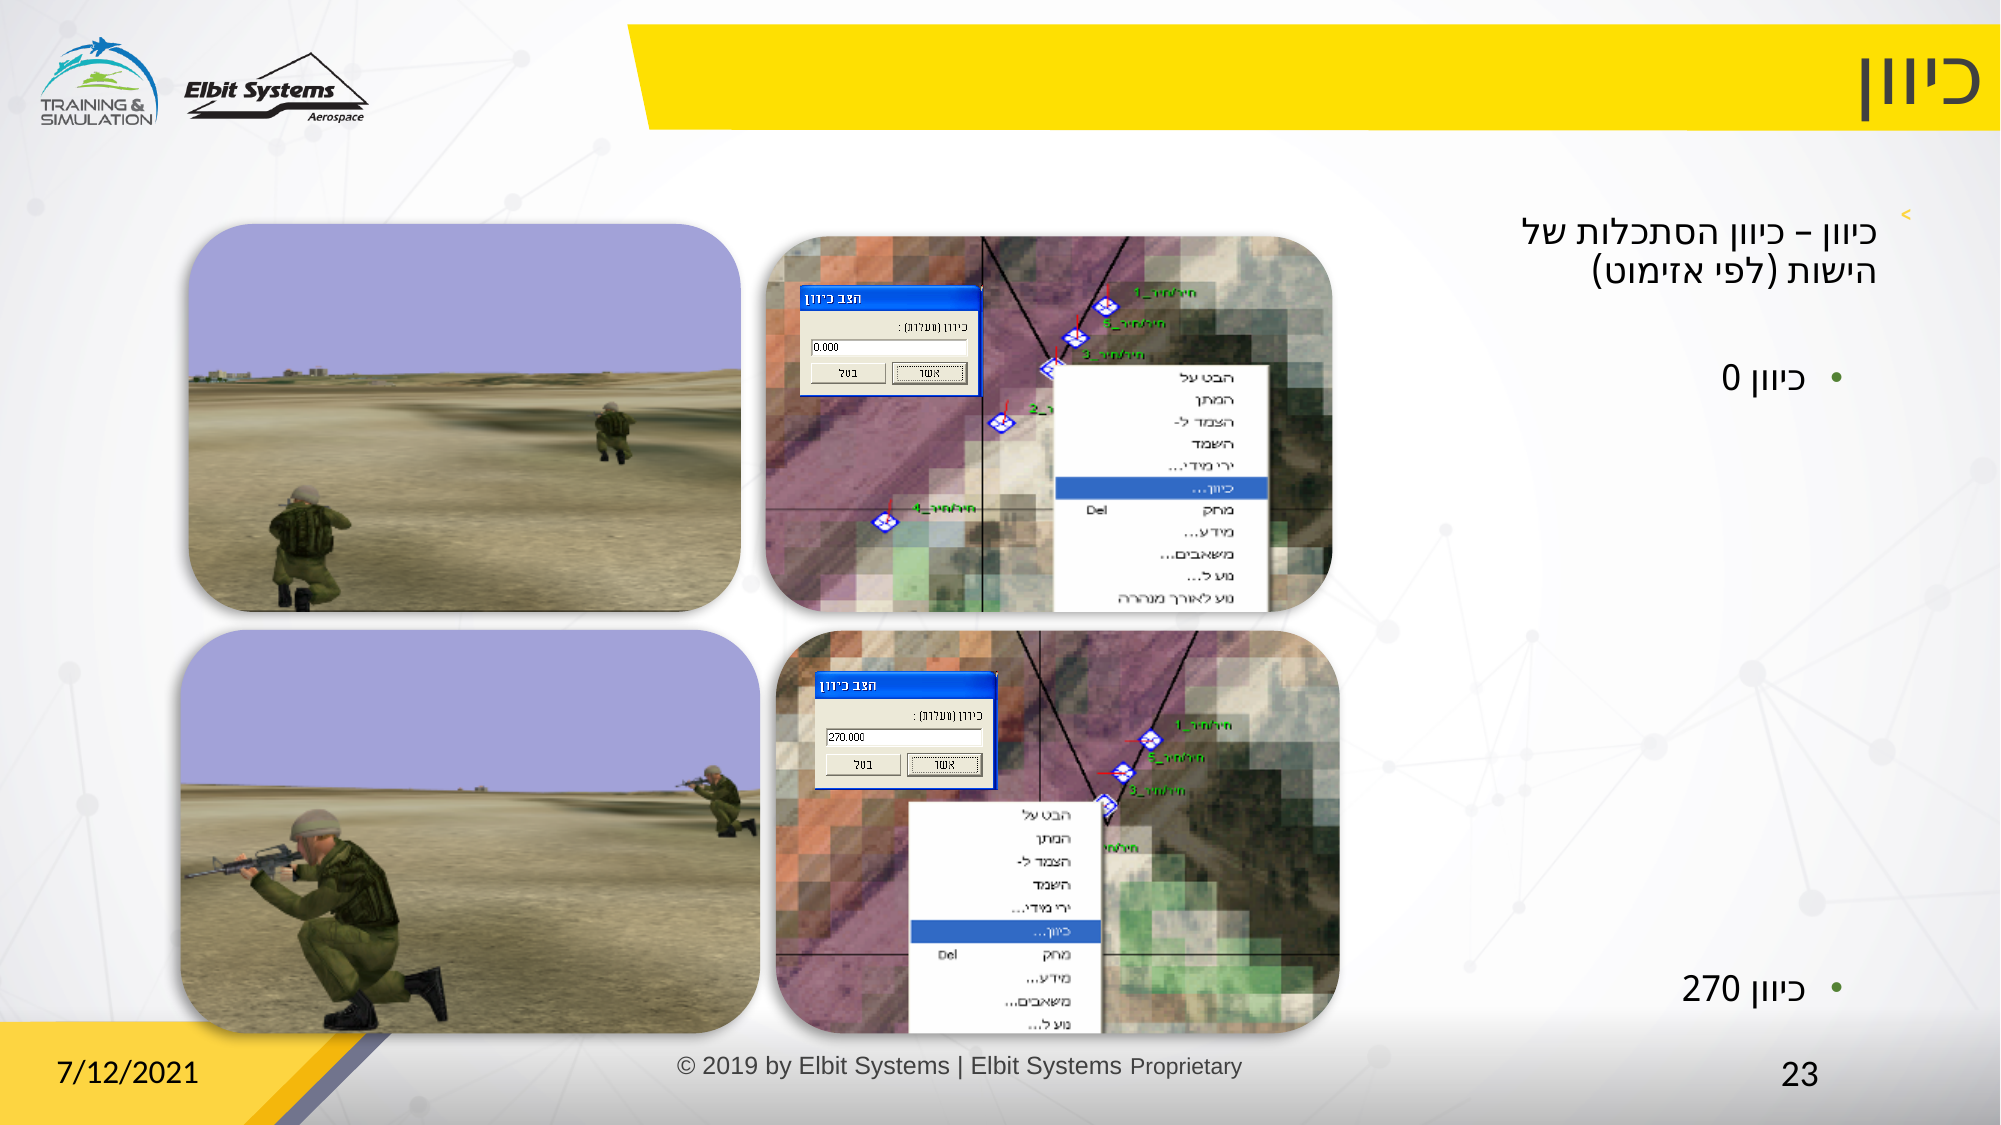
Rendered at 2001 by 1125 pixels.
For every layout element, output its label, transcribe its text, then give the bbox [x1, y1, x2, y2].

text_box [775, 630, 1340, 1034]
list כיוון – כיוון הסתכלות של הישות (לפי אזימוט) כיוון 0 כיוון 270 [1443, 205, 1930, 1018]
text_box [765, 236, 1333, 612]
picture [0, 0, 2001, 1125]
title כיוון [645, 25, 2000, 130]
